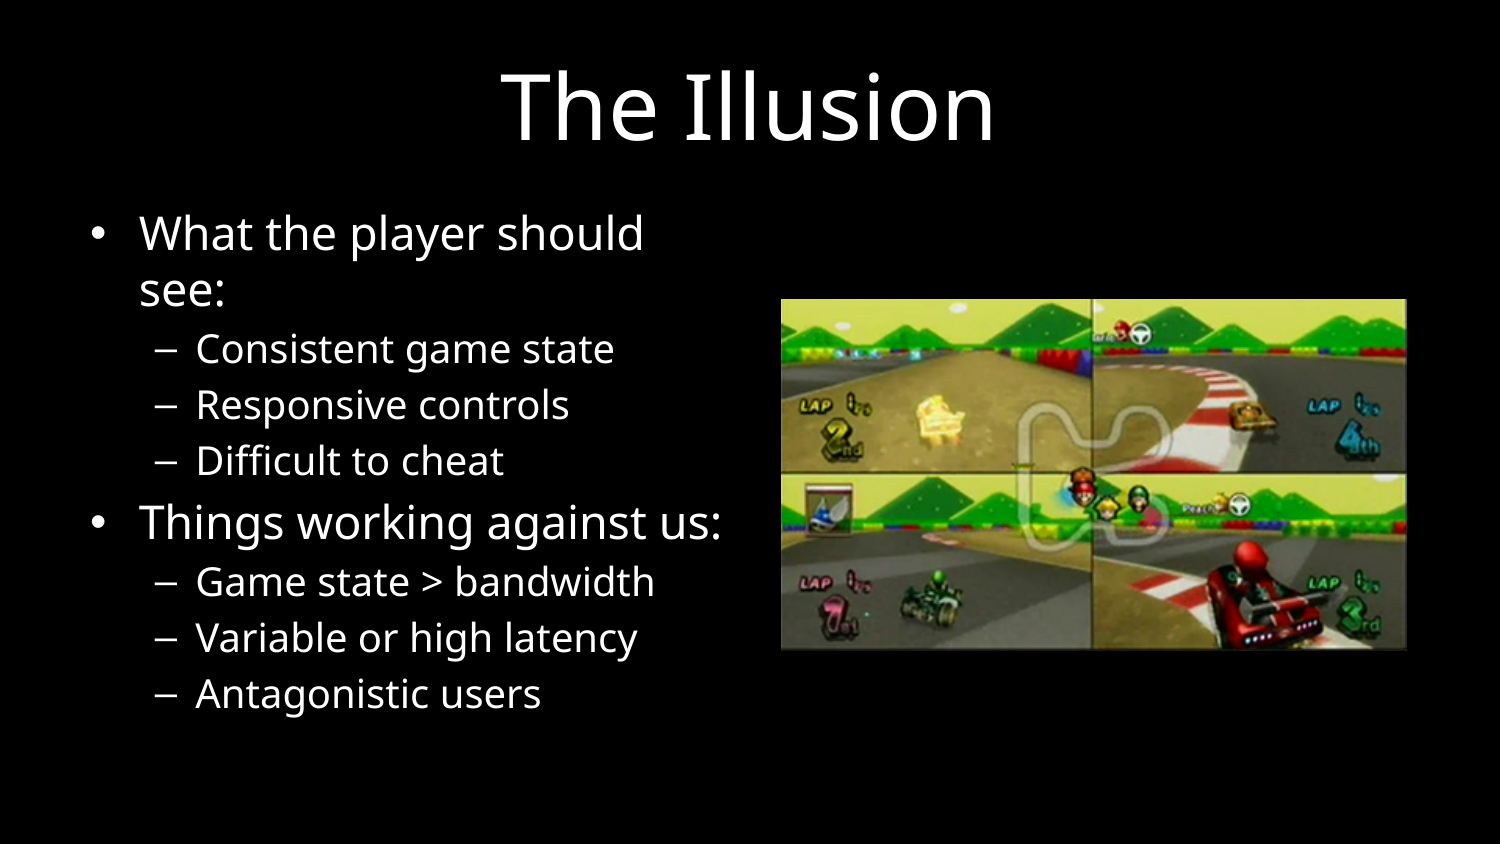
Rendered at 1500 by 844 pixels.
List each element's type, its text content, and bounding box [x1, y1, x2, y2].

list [780, 299, 1407, 652]
list What the player should see: Consistent game state Responsive controls Difficult to cheat Things working against us: Game state > bandwidth Variable or high latency Antagonistic users [75, 196, 738, 754]
title The Illusion [75, 33, 1425, 175]
